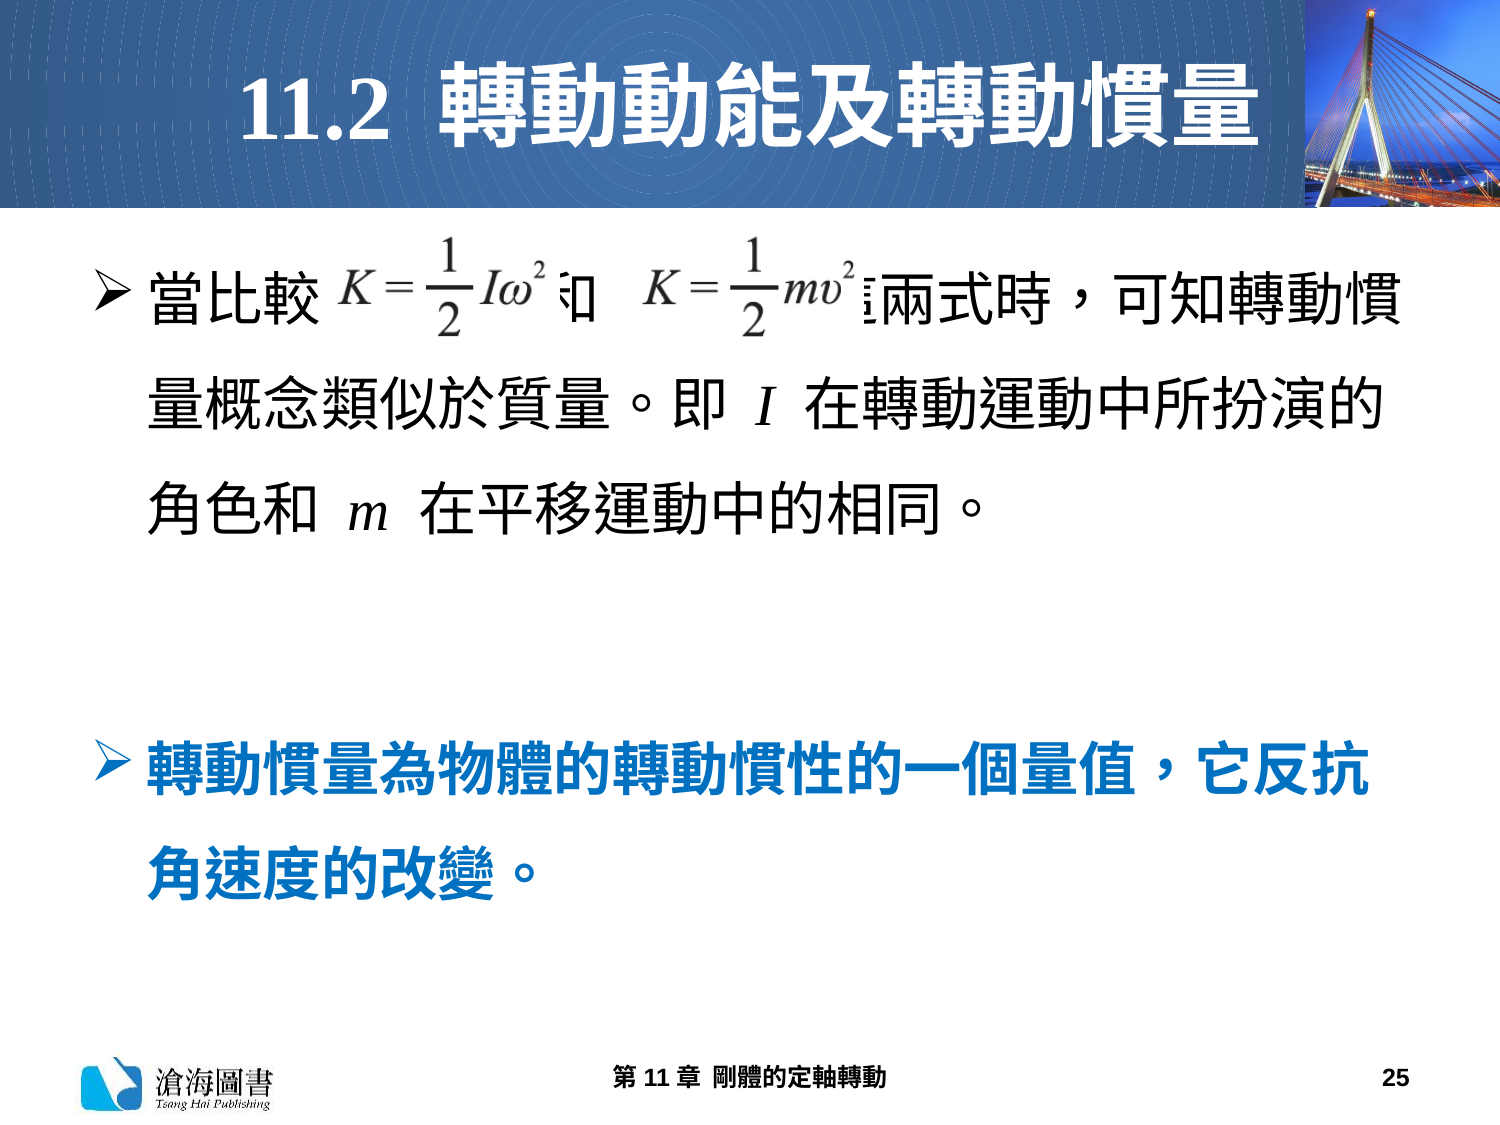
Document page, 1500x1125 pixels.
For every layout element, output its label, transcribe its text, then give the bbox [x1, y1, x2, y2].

picture [635, 231, 864, 343]
picture [336, 231, 560, 345]
list 當比較 和 這兩式時，可知轉動慣量概念類似於質量。即 I 在轉動運動中所扮演的角色和 m 在平移運動中的相同。 轉動慣量為物體的轉動慣性的一個量值，它反抗角速度的改變。 [75, 219, 1425, 1043]
picture [1305, 0, 1500, 207]
footer 第11章 剛體的定軸轉動 [512, 1046, 988, 1107]
title 11.2 轉動動能及轉動慣量 [75, 21, 1425, 185]
picture [75, 1049, 274, 1118]
slide_number 25 [1074, 1046, 1425, 1107]
